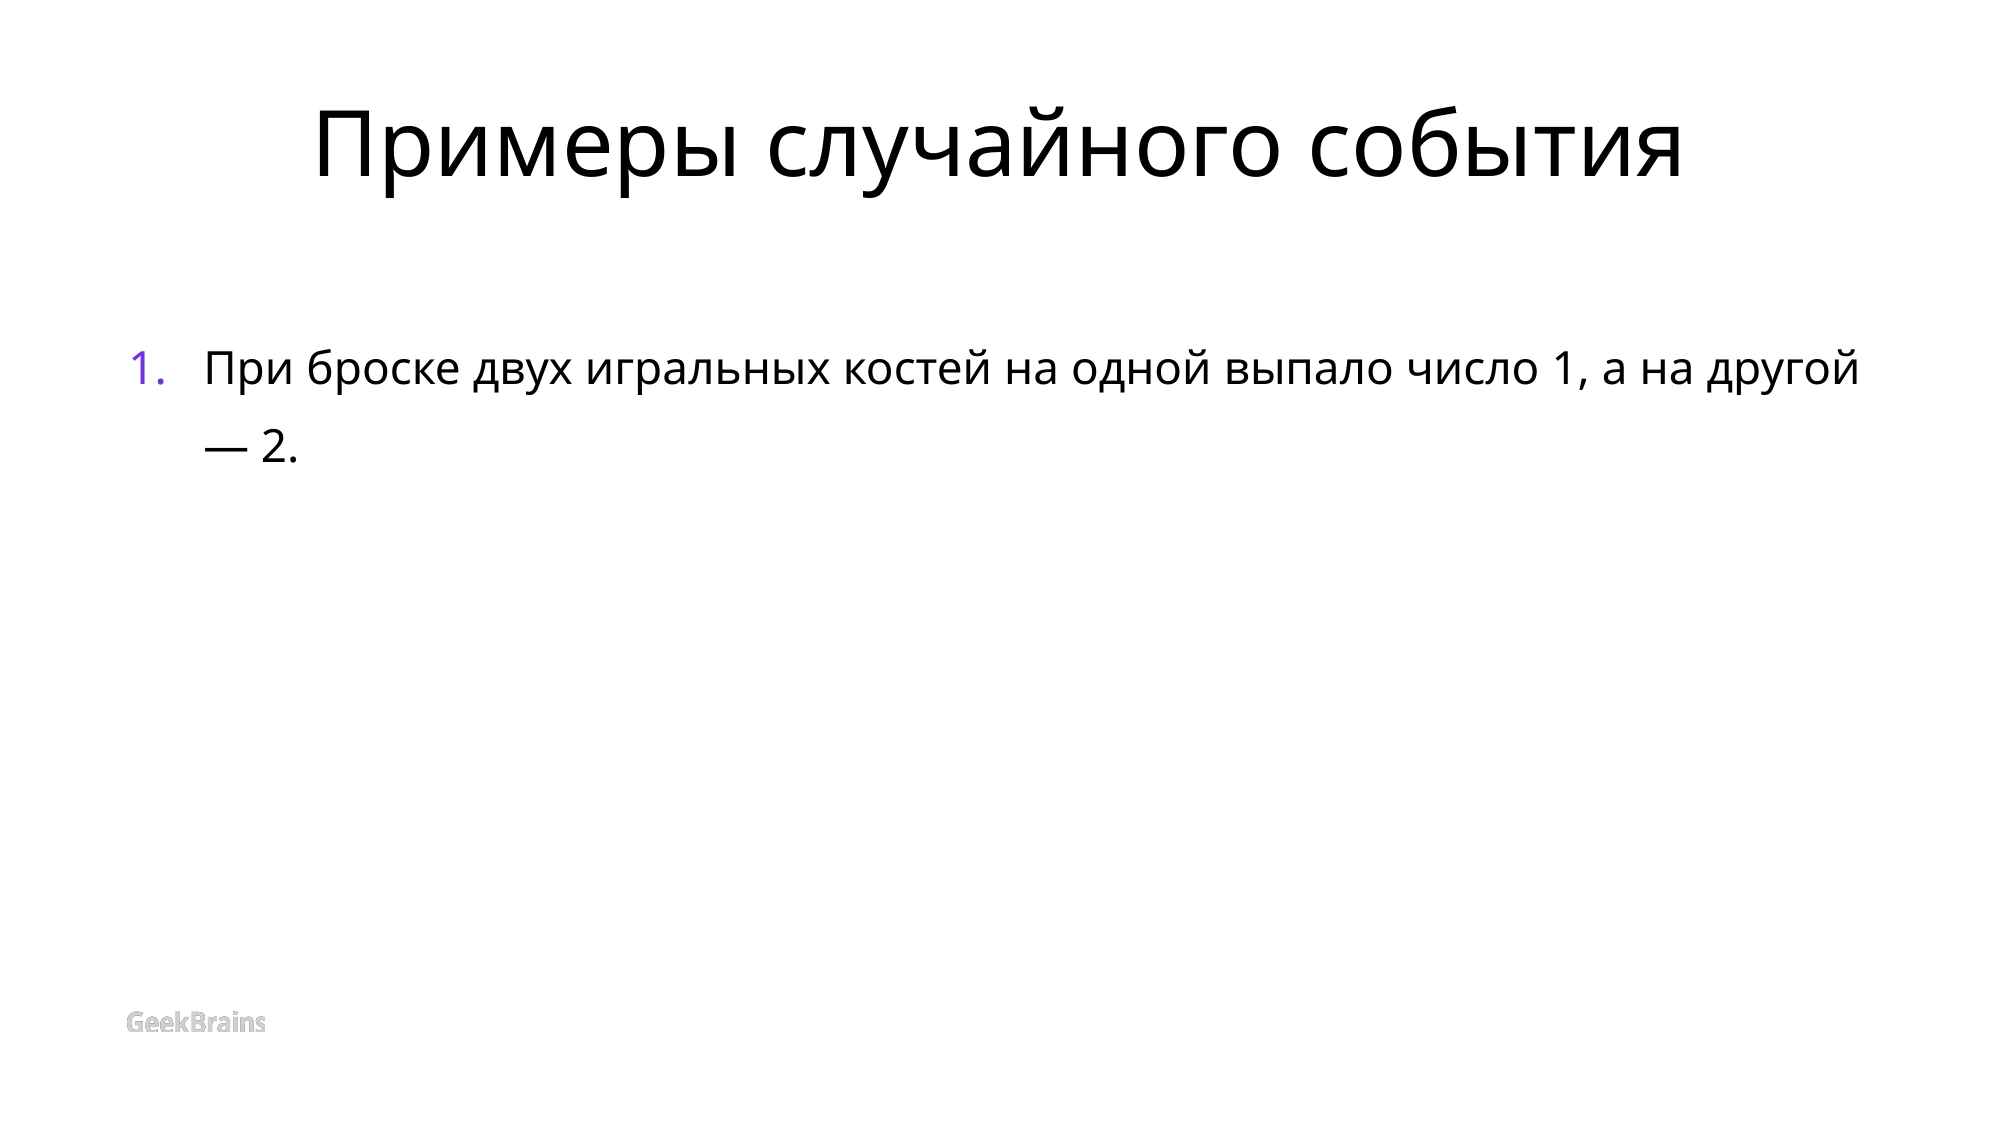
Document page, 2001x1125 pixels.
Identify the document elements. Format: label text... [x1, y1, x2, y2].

title Примеры случайного события [113, 75, 1887, 205]
list При броске двух игральных костей на одной выпало число 1, а на другой — 2. [113, 308, 1887, 808]
picture [127, 1011, 265, 1032]
